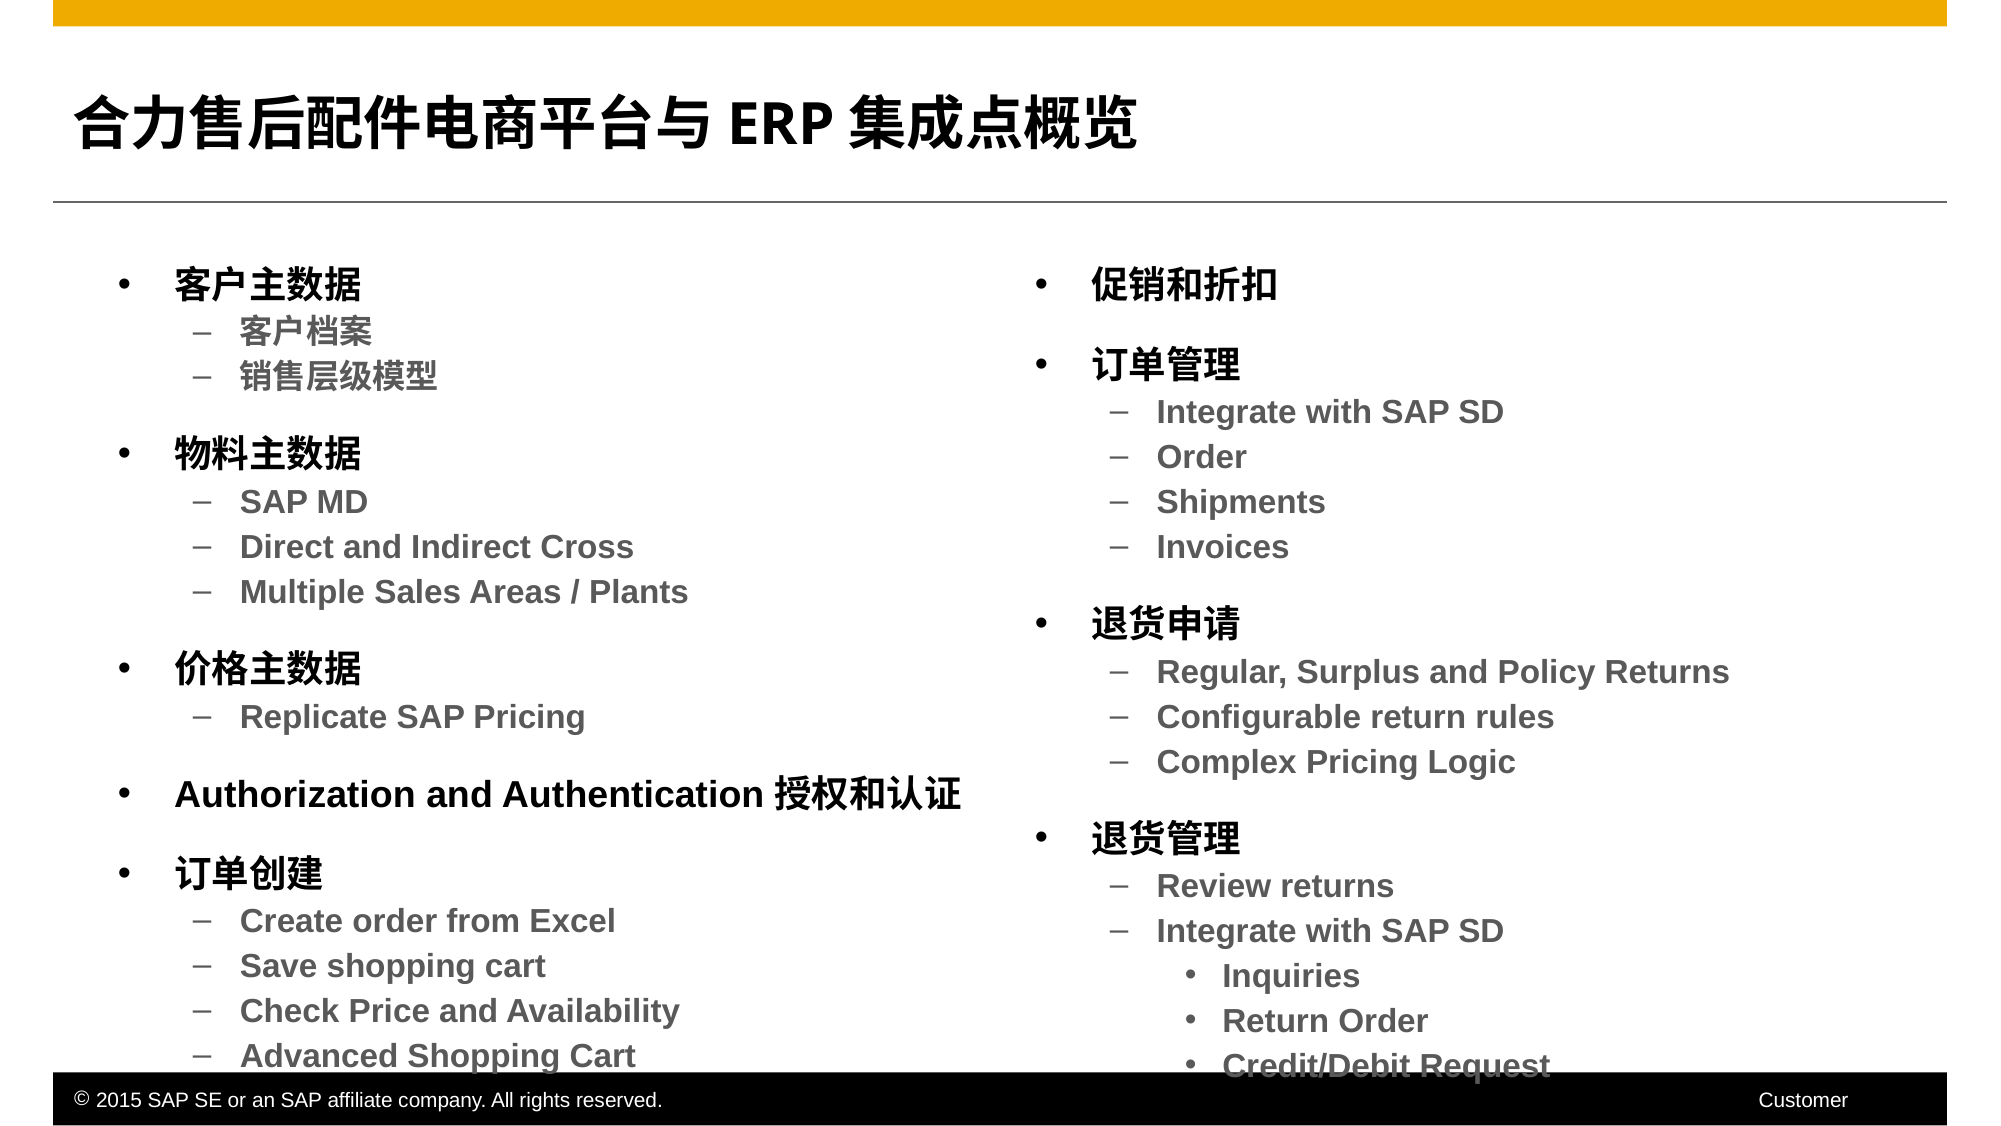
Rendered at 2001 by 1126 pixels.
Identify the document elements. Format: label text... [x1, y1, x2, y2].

text_box 促销和折扣 订单管理 Integrate with SAP SD Order Shipments Invoices 退货申请 Regular, Surplus and Policy Returns Configurable return rules Complex Pricing Logic 退货管理 Review returns Integrate with SAP SD Inquiries Return Order Credit/Debit Request [1016, 251, 1901, 995]
list 合力售后配件电商平台与ERP集成点概览 [72, 86, 1810, 157]
text_box 客户主数据 客户档案 销售层级模型 物料主数据 SAP MD Direct and Indirect Cross Multiple Sales Areas / Plants 价格主数据 Replicate SAP Pricing Authorization and Authentication授权和认证 订单创建 Create order from Excel Save shopping cart Check Price and Availability Advanced Shopping Cart [99, 251, 984, 1038]
